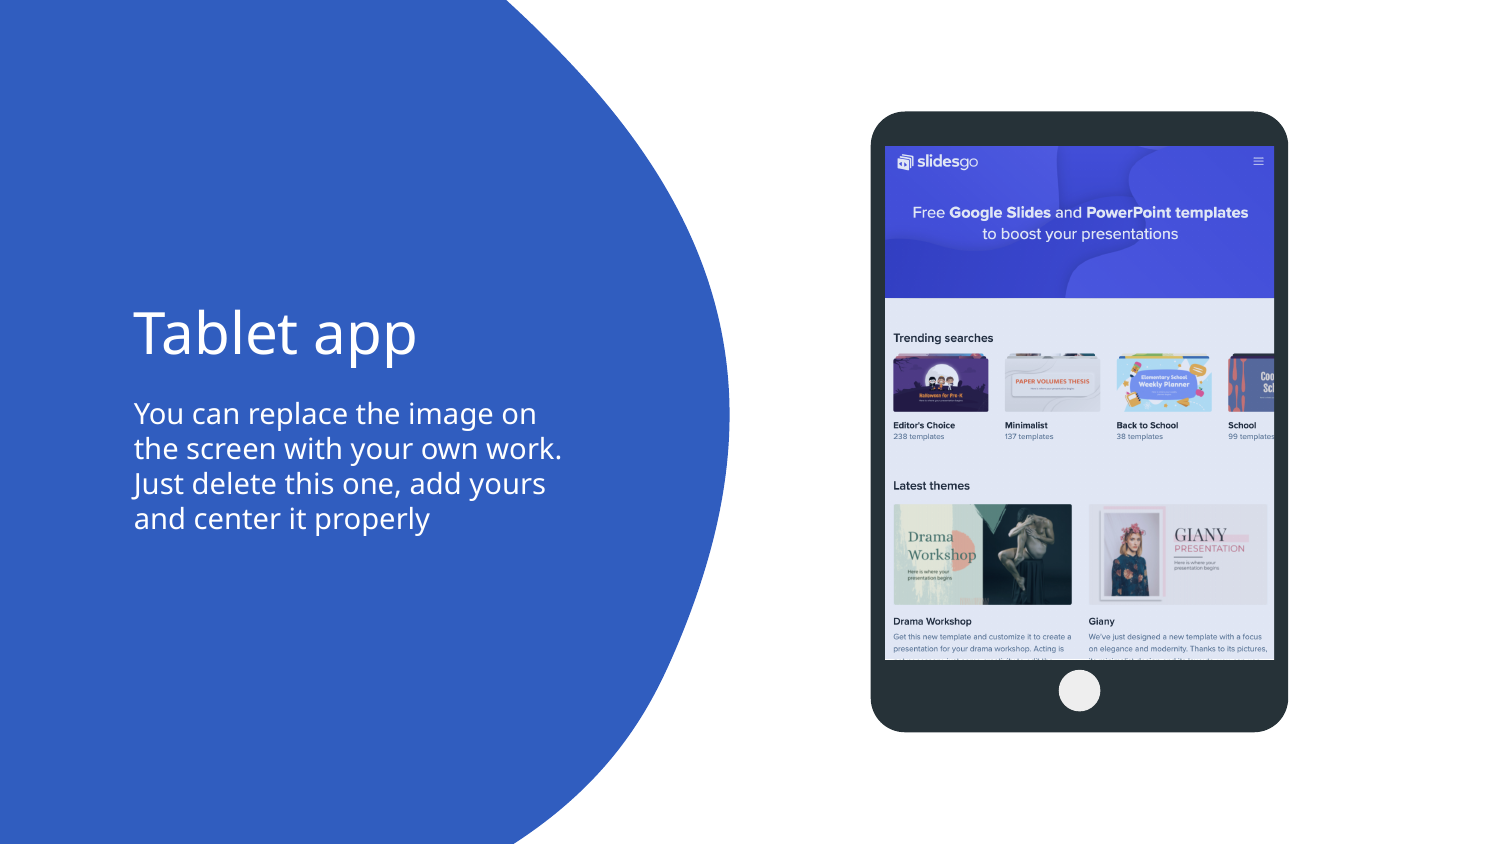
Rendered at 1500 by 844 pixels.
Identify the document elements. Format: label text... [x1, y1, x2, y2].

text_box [870, 111, 1289, 733]
picture [884, 146, 1275, 660]
subtitle You can replace the image on the screen with your own work. Just delete this one, add yours and center it properly [118, 380, 605, 563]
title Tablet app [118, 259, 605, 380]
